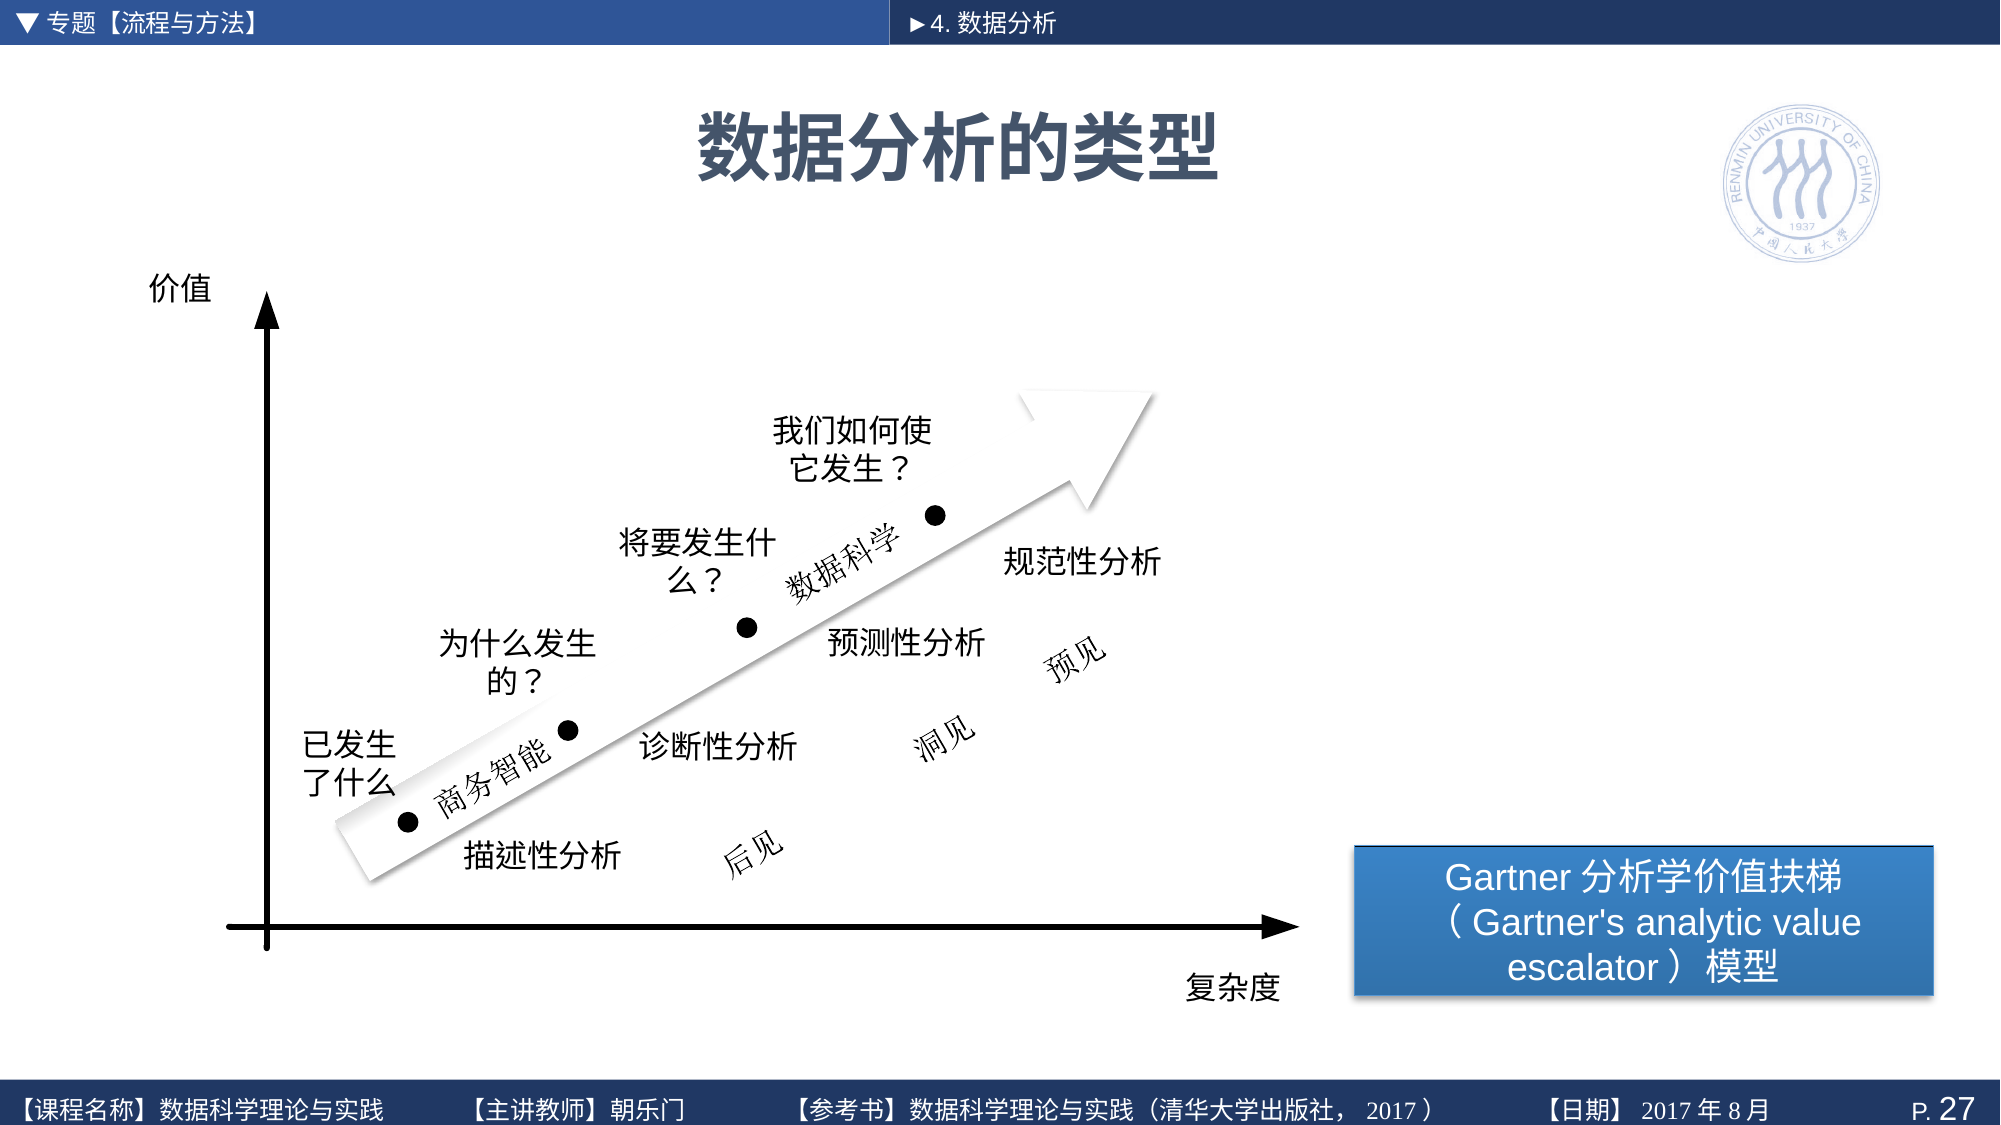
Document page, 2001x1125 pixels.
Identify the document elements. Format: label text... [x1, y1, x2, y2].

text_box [107, 248, 1340, 1019]
list ►4.数据分析 [890, 0, 1249, 43]
title 数据分析的类型 [102, 77, 1816, 214]
list ▼专题【流程与方法】 [0, 0, 725, 43]
text_box Gartner分析学价值扶梯（Gartner's analytic value escalator）模型 [1354, 845, 1934, 996]
